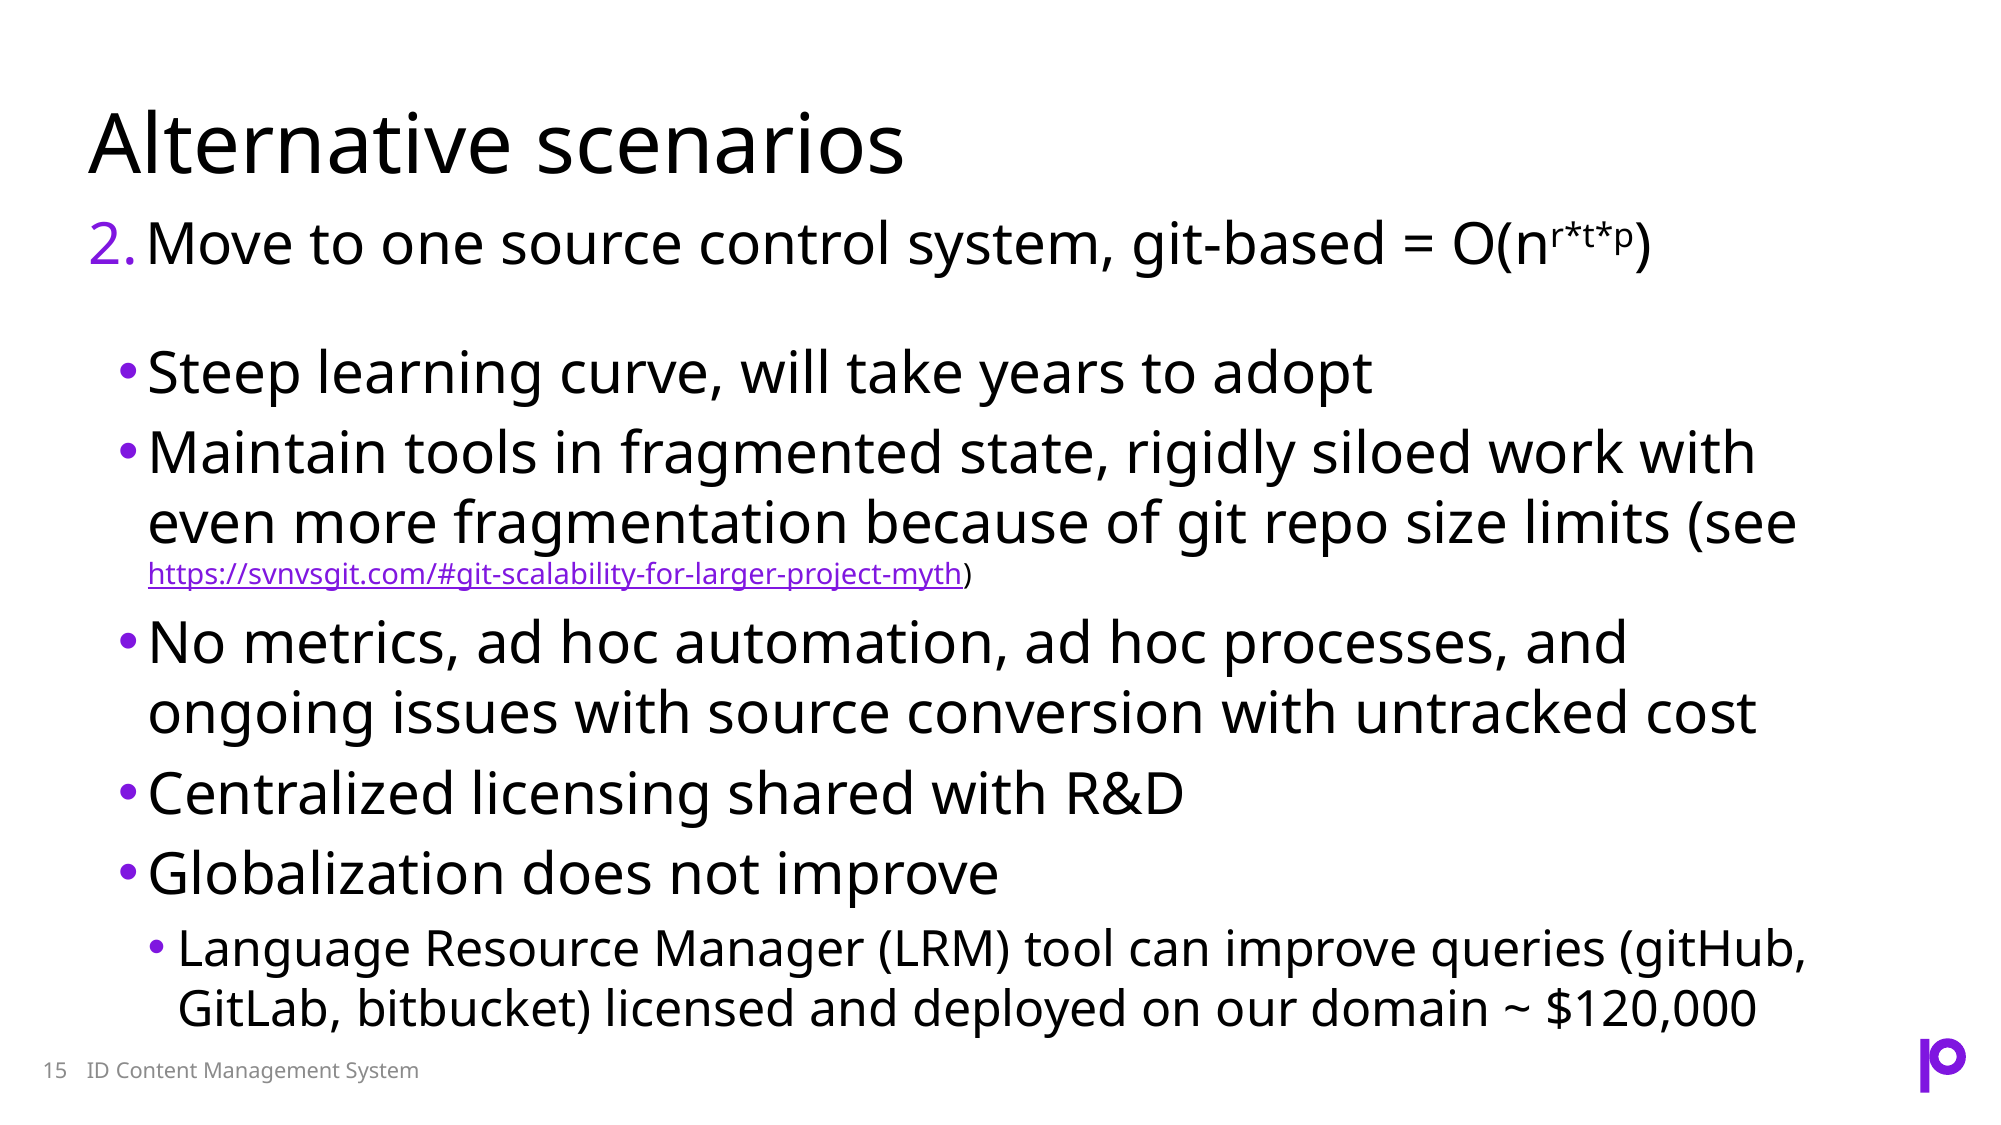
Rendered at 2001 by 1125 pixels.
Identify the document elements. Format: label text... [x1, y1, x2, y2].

list Move to one source control system, git-based = O(nr*t*p) Steep learning curve, will take years to adopt Maintain tools in fragmented state, rigidly siloed work with even more fragmentation because of git repo size limits (see https://svnvsgit.com/#git-scalability-for-larger-project-myth) No metrics, ad hoc automation, ad hoc processes, and ongoing issues with source conversion with untracked cost Centralized licensing shared with R&D Globalization does not improve Language Resource Manager (LRM) tool can improve queries (gitHub, GitLab, bitbucket) licensed and deployed on our domain ~ $120,000 [88, 206, 1844, 1023]
slide_number 15 [0, 1057, 68, 1103]
title Alternative scenarios [88, 101, 1843, 206]
footer ID Content Management System [86, 1056, 762, 1096]
